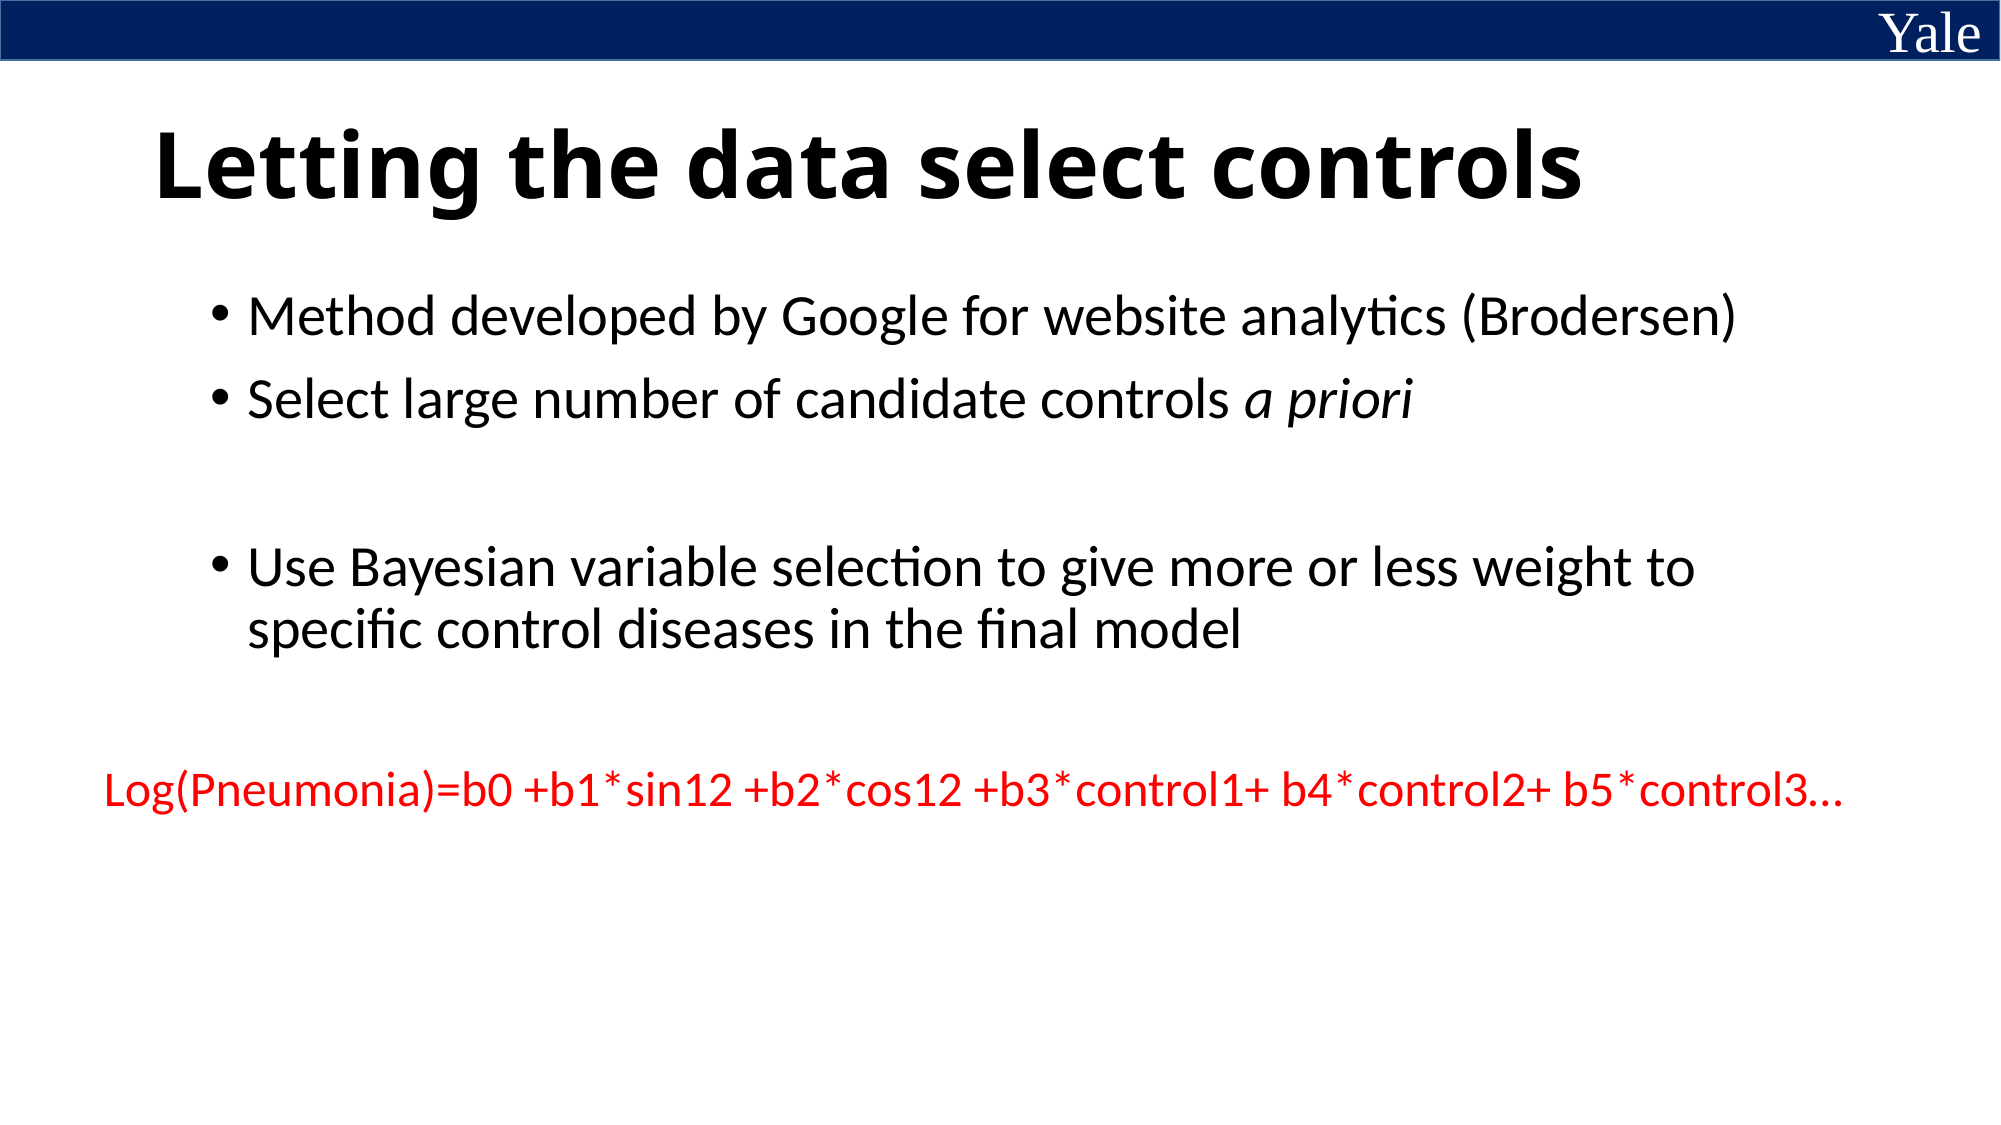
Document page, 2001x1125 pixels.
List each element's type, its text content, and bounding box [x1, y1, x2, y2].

text_box Log(Pneumonia)=b0 +b1*sin12 +b2*cos12 +b3*control1+ b4*control2+ b5*control3… [89, 748, 1859, 824]
title Letting the data select controls [137, 59, 1863, 278]
list Method developed by Google for website analytics (Brodersen) Select large number of candidate controls a priori Use Bayesian variable selection to give more or less weight to specific control diseases in the final model [195, 277, 1881, 958]
